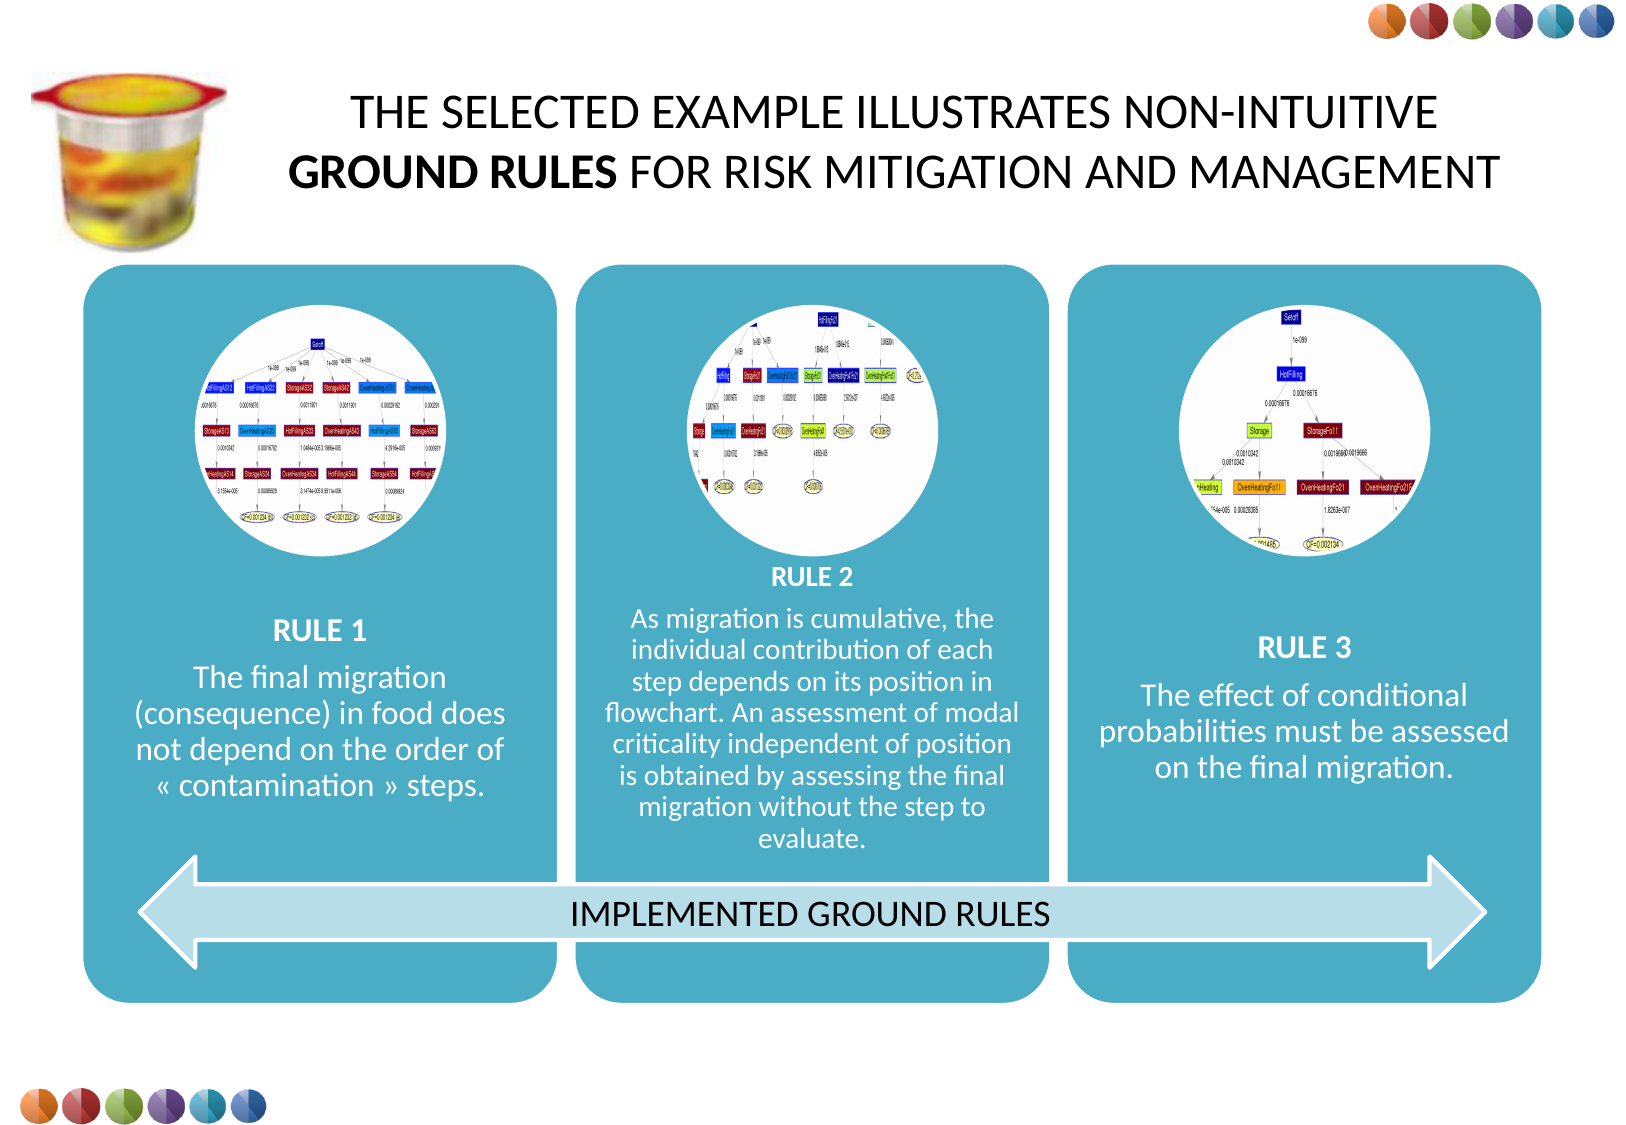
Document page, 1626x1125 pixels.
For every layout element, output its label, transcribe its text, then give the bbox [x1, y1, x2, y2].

picture [18, 66, 252, 261]
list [80, 262, 1544, 1006]
picture [1367, 2, 1615, 40]
title THE SELECTED EXAMPLE ILLUSTRATES NON-INTUITIVE GROUND RULES FOR RISK MITIGATION AND MANAGEMENT [245, 45, 1544, 233]
picture [19, 1087, 267, 1125]
